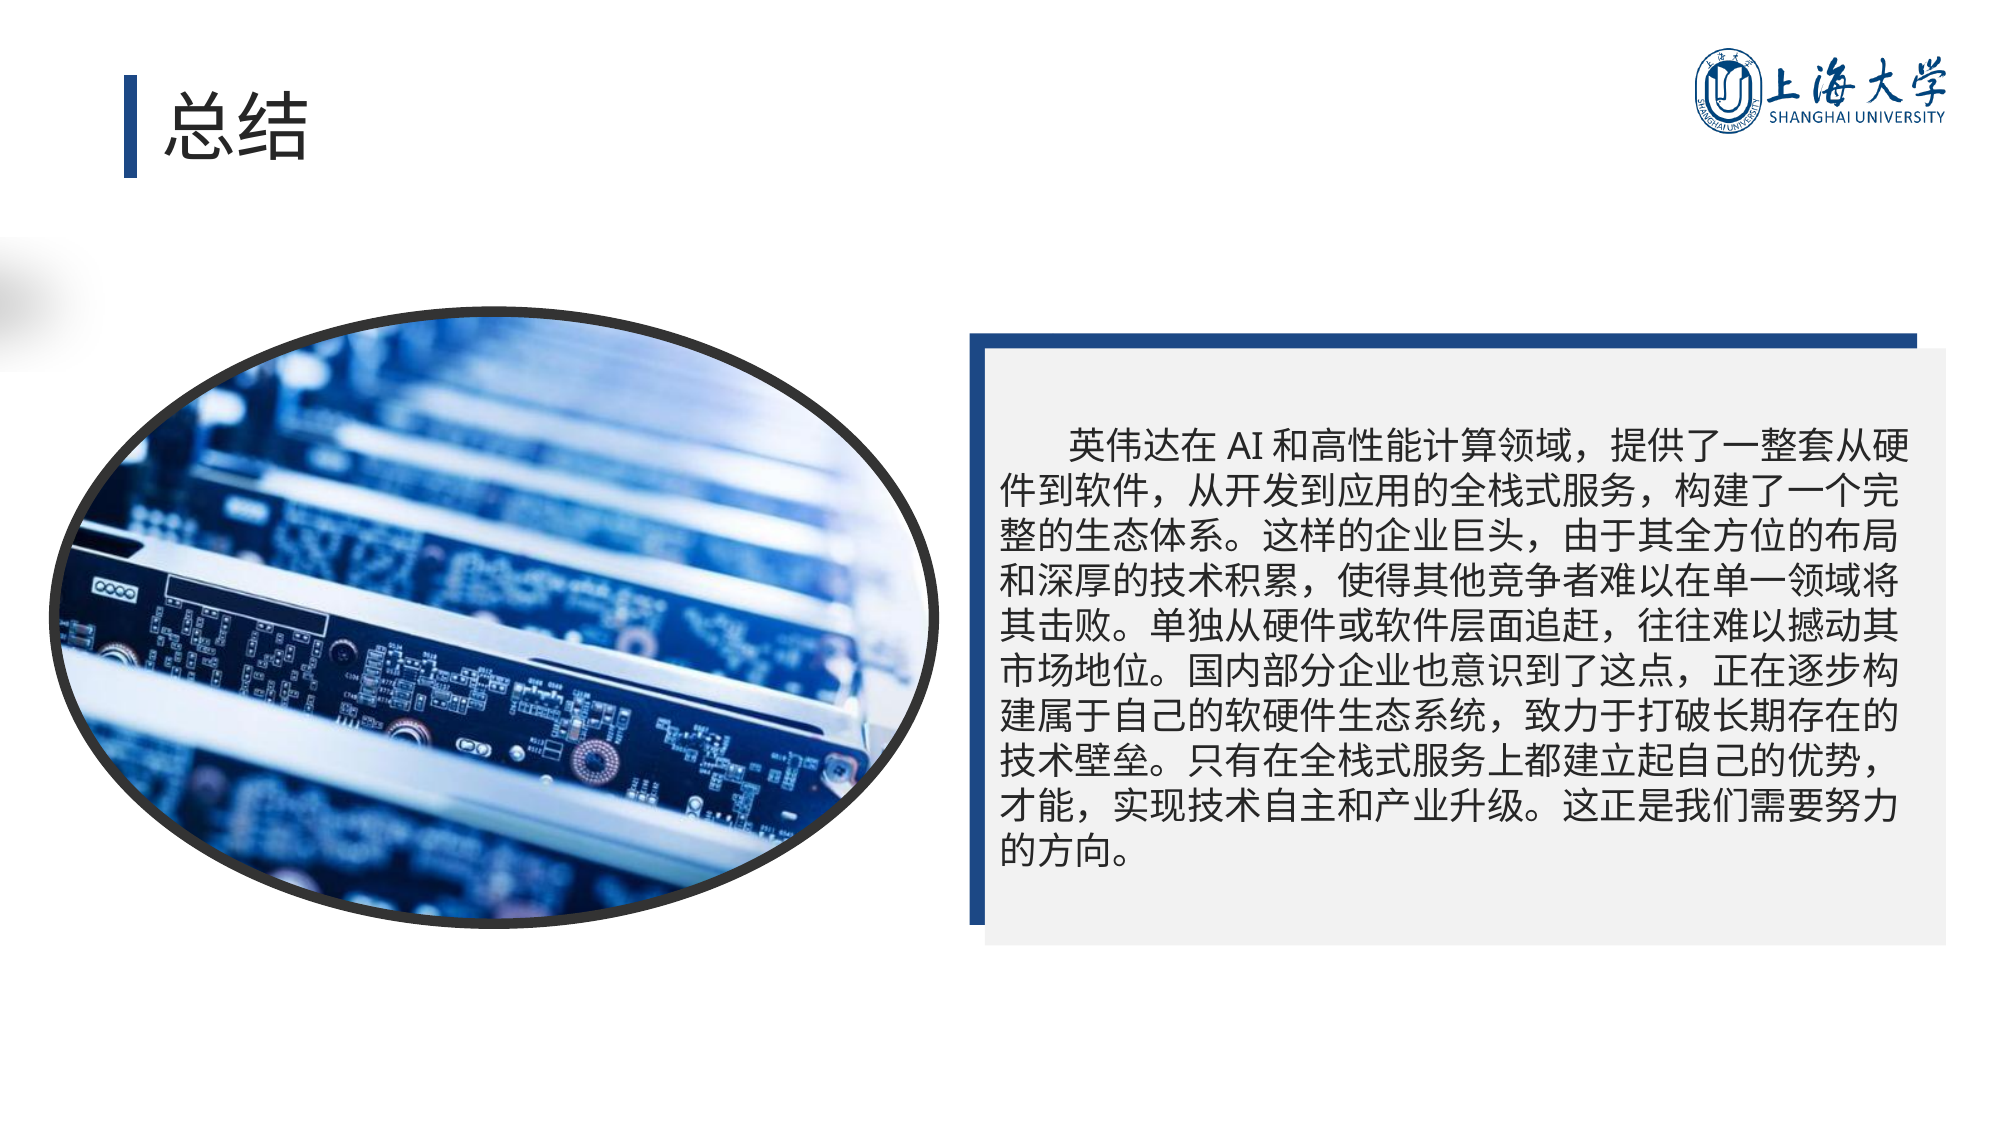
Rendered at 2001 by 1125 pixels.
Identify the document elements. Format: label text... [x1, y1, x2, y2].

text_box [969, 333, 1946, 946]
text_box 总结 [130, 72, 343, 178]
picture [1695, 48, 1946, 154]
picture [54, 311, 934, 924]
